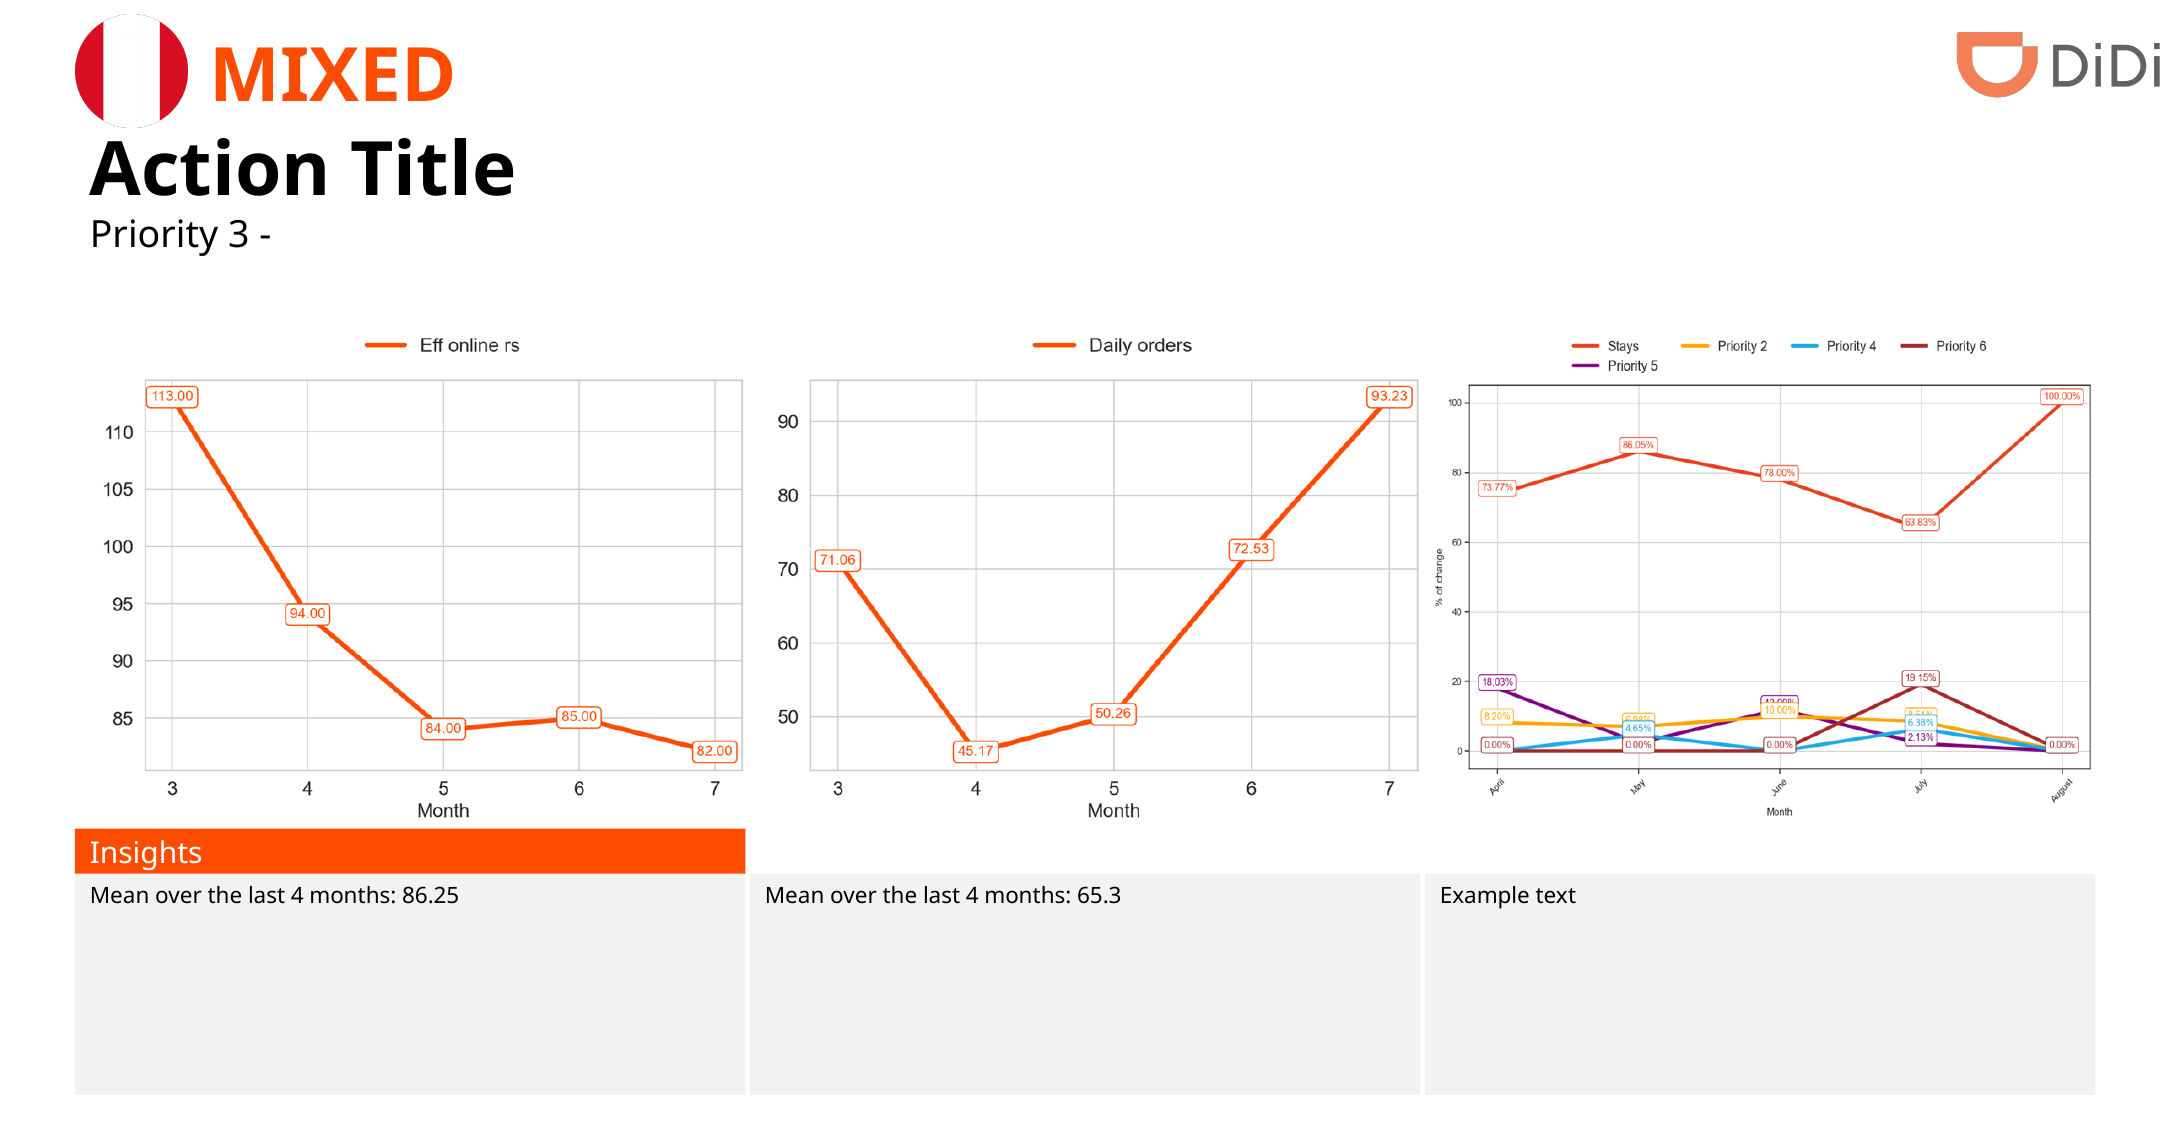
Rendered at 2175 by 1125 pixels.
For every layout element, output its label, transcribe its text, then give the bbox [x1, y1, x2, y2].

text_box MIXED [194, 15, 1800, 127]
text_box Mean over the last 4 months: 86.25 [74, 874, 746, 1095]
picture [1949, 1, 2175, 129]
picture [74, 322, 2101, 829]
text_box Example text [1424, 873, 2096, 1095]
text_box Priority 3 - [74, 202, 2175, 263]
text_box Mean over the last 4 months: 65.3 [749, 873, 1421, 1095]
picture [74, 14, 188, 128]
text_box Action Title [74, 127, 2175, 202]
text_box Insights [74, 837, 746, 874]
